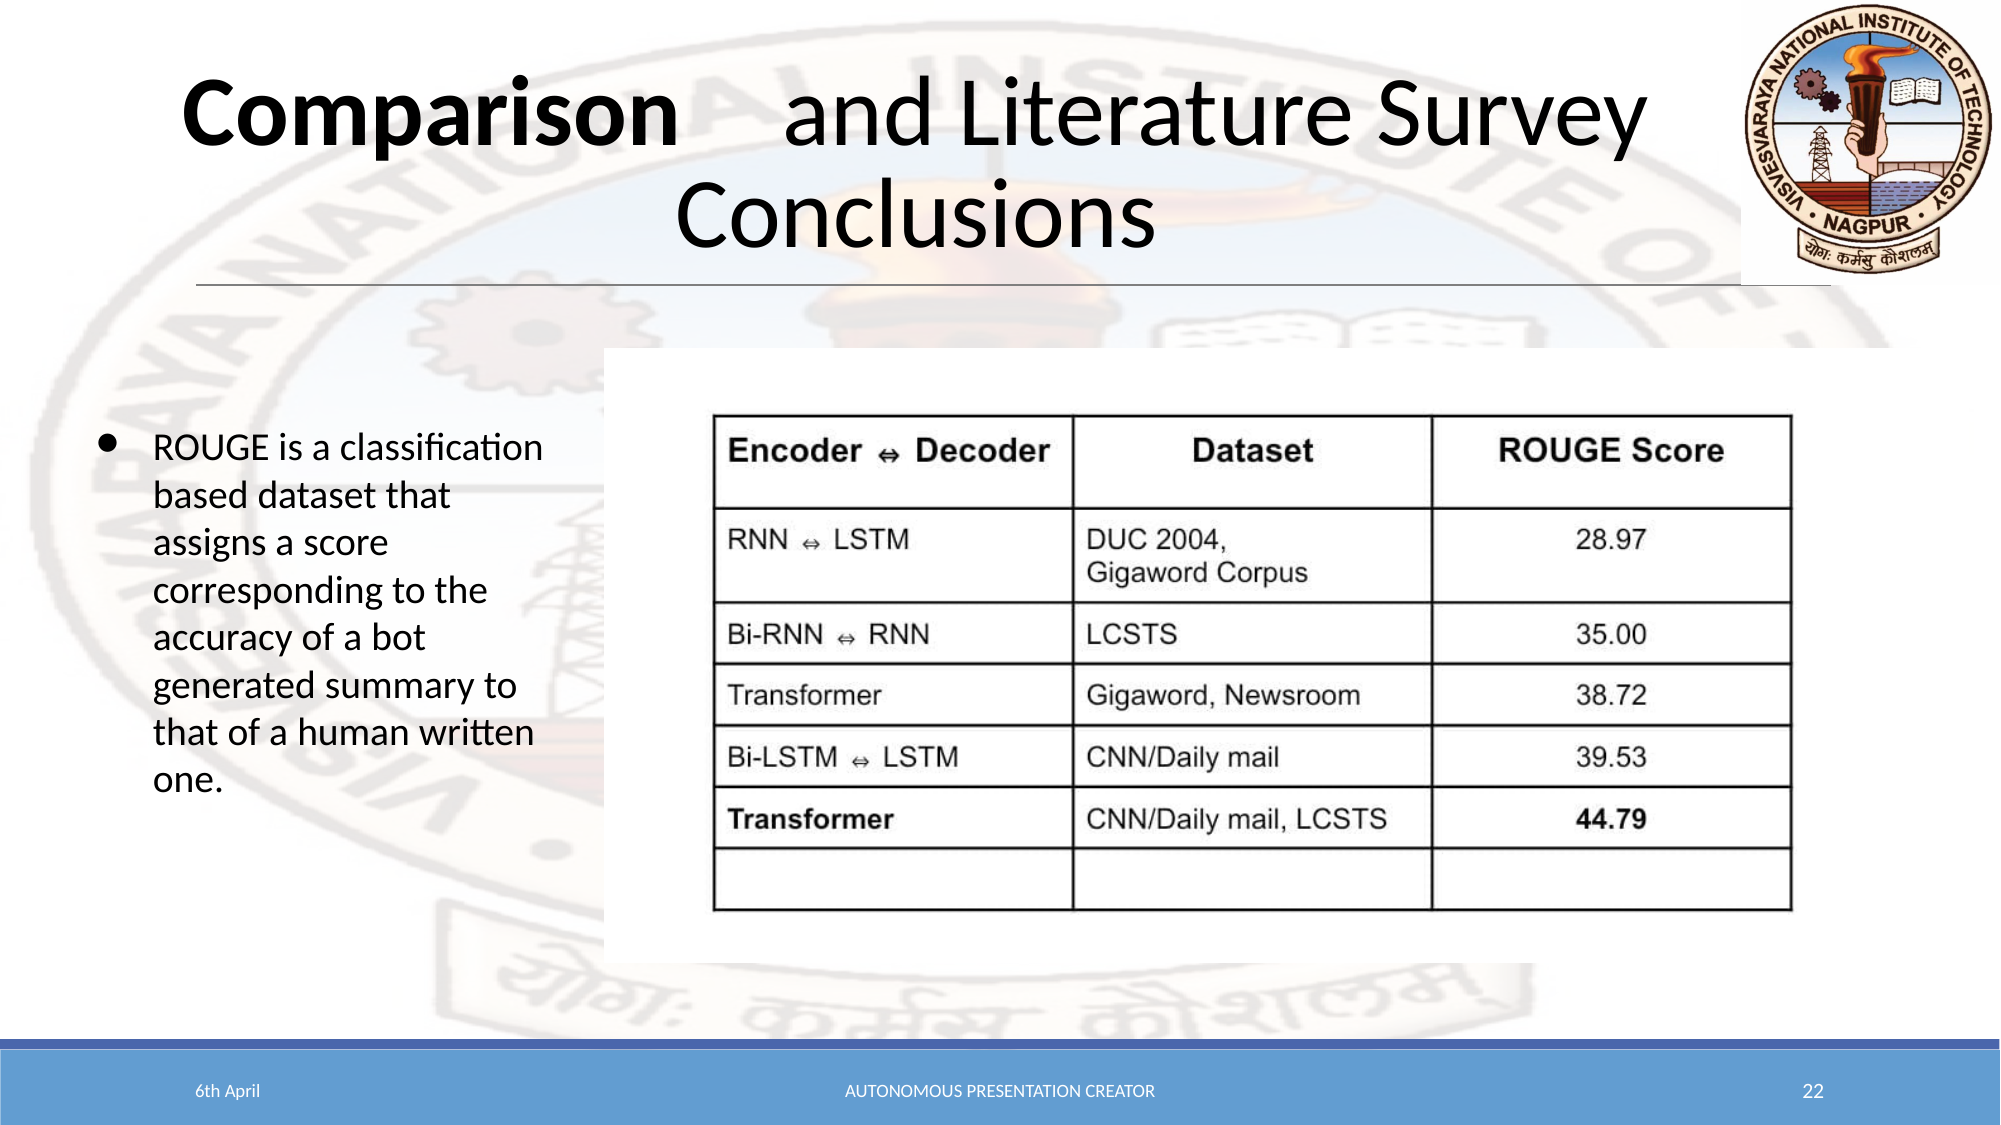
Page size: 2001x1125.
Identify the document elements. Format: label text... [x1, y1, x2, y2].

title Comparison and Literature Survey Conclusions [91, 47, 1735, 285]
picture [604, 348, 1970, 963]
slide_number ‹#› [1624, 1059, 1840, 1120]
footer AUTONOMOUS PRESENTATION CREATOR [604, 1059, 1396, 1120]
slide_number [180, 1059, 586, 1120]
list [1740, 0, 2000, 286]
text_box ROUGE is a classification based dataset that assigns a score corresponding to the accuracy of a bot generated summary to that of a human written one. [62, 406, 561, 816]
